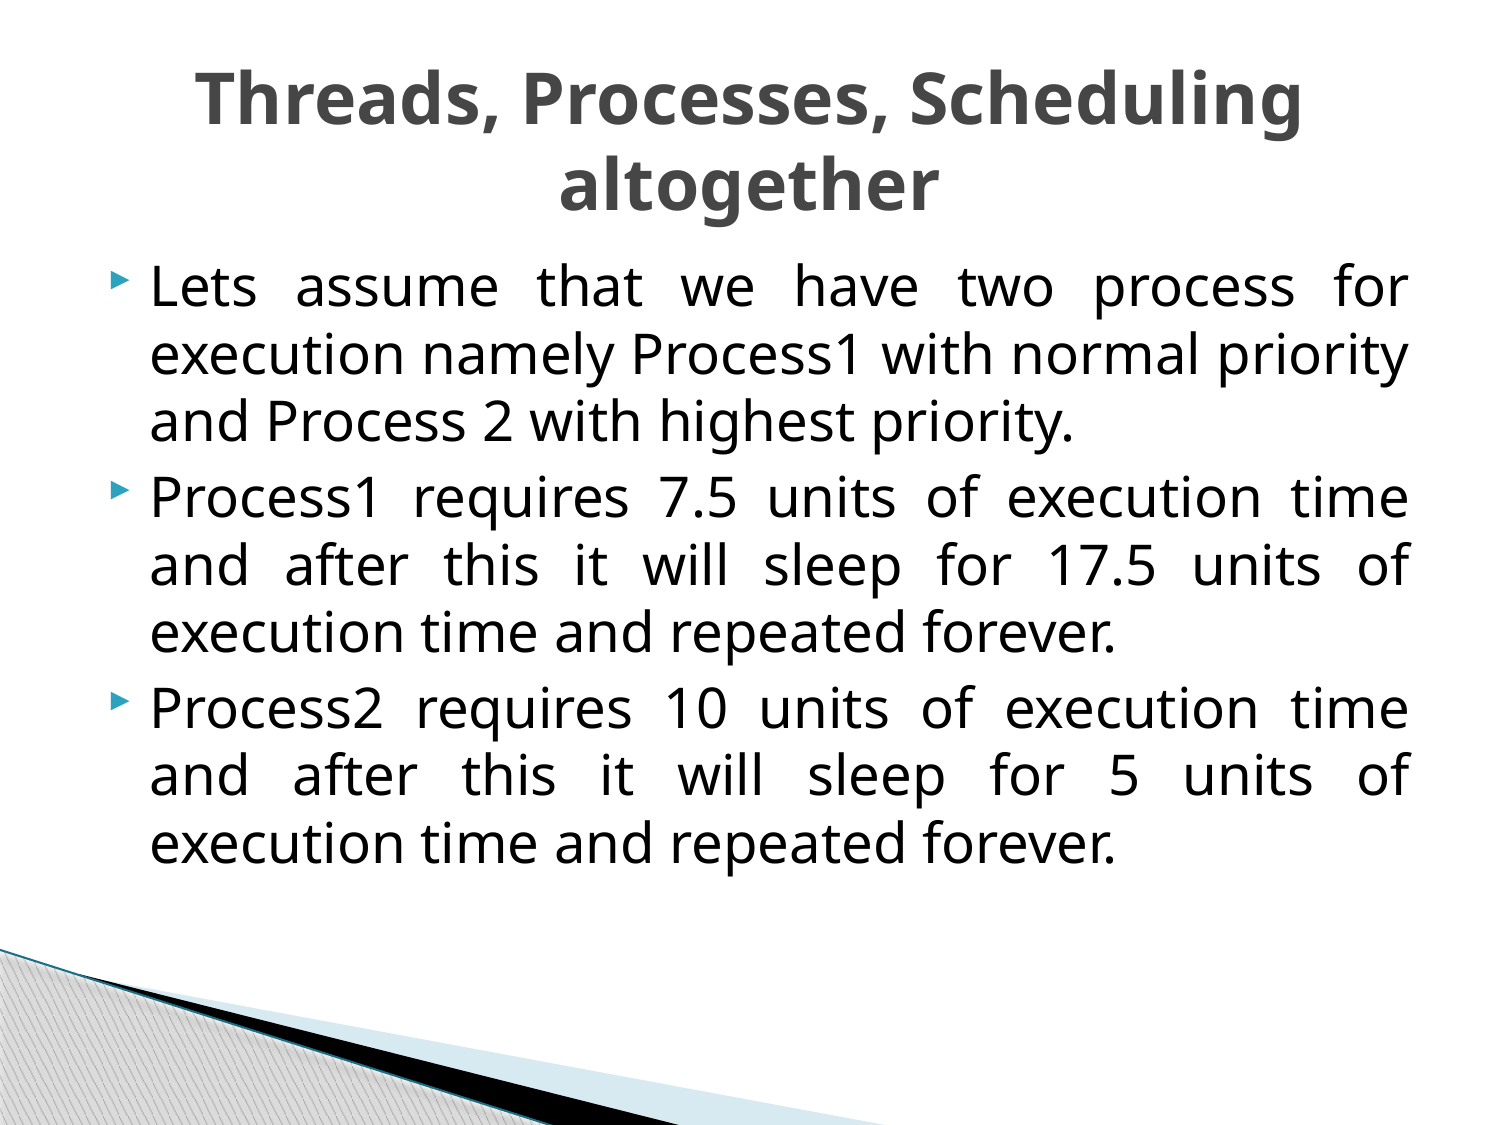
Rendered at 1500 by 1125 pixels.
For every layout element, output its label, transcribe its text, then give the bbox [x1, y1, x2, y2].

title Threads, Processes, Scheduling altogether [75, 45, 1425, 233]
list Lets assume that we have two process for execution namely Process1 with normal priority and Process 2 with highest priority. Process1 requires 7.5 units of execution time and after this it will sleep for 17.5 units of execution time and repeated forever. Process2 requires 10 units of execution time and after this it will sleep for 5 units of execution time and repeated forever. [75, 243, 1425, 986]
